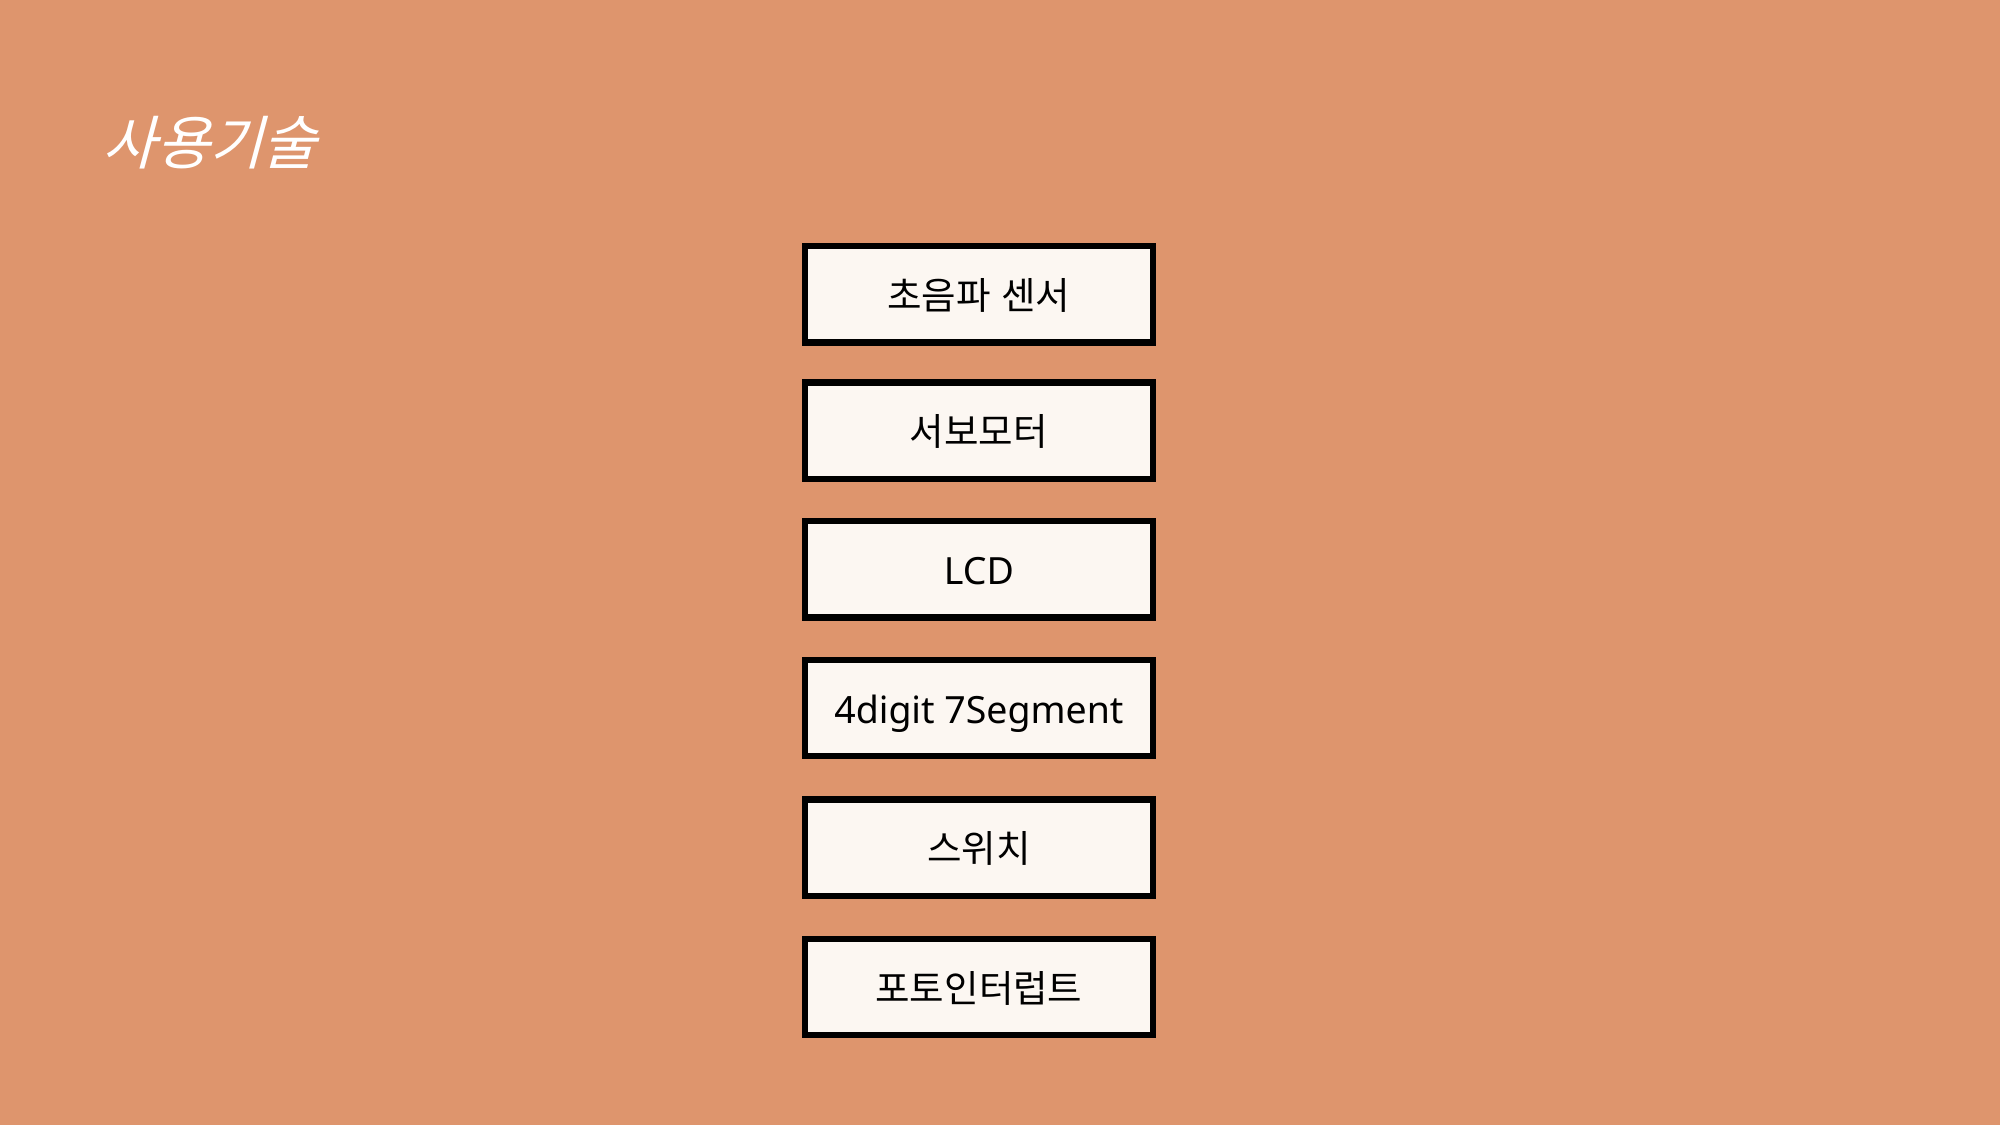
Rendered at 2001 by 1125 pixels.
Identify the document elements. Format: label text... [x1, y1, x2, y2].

text_box 초음파 센서 [804, 245, 1154, 344]
text_box 스위치 [804, 799, 1154, 897]
text_box 4digit 7Segment [804, 659, 1154, 757]
text_box [0, 0, 2000, 1125]
text_box LCD [804, 520, 1154, 619]
text_box 사용기술 [87, 98, 332, 184]
text_box 포토인터럽트 [804, 938, 1154, 1036]
text_box 서보모터 [804, 381, 1154, 480]
